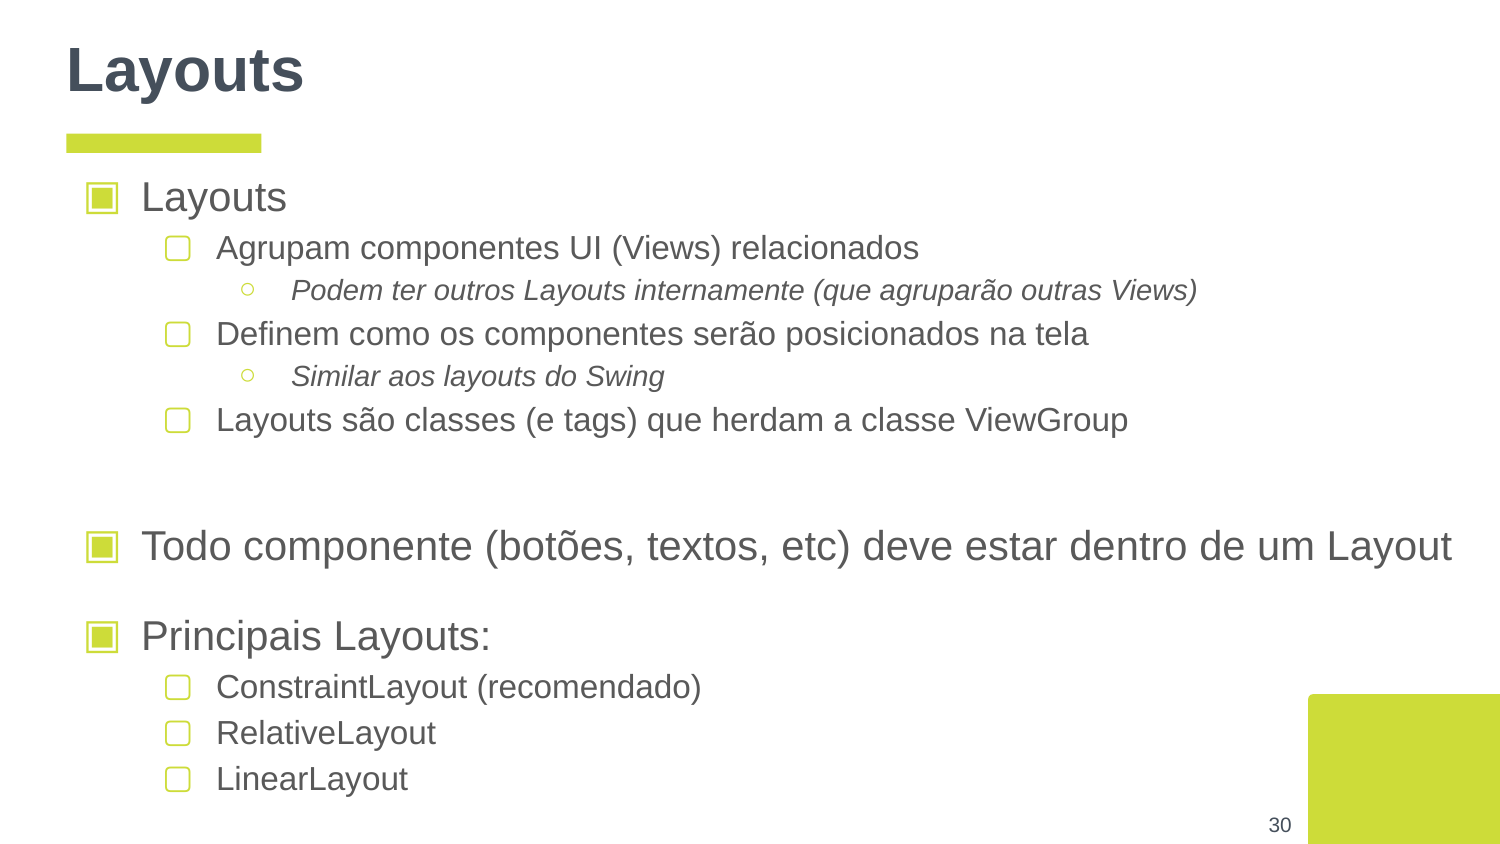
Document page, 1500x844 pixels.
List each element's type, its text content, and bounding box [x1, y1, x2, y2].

list Principais Layouts: ConstraintLayout (recomendado) RelativeLayout LinearLayout [51, 586, 1476, 820]
list Todo componente (botões, textos, etc) deve estar dentro de um Layout [51, 514, 1476, 586]
list Layouts Agrupam componentes UI (Views) relacionados Podem ter outros Layouts internamente (que agruparão outras Views) Definem como os componentes serão posicionados na tela Similar aos layouts do Swing Layouts são classes (e tags) que herdam a classe ViewGroup [51, 147, 1476, 514]
slide_number ‹#› [1216, 820, 1307, 844]
title Layouts [51, 0, 1449, 134]
